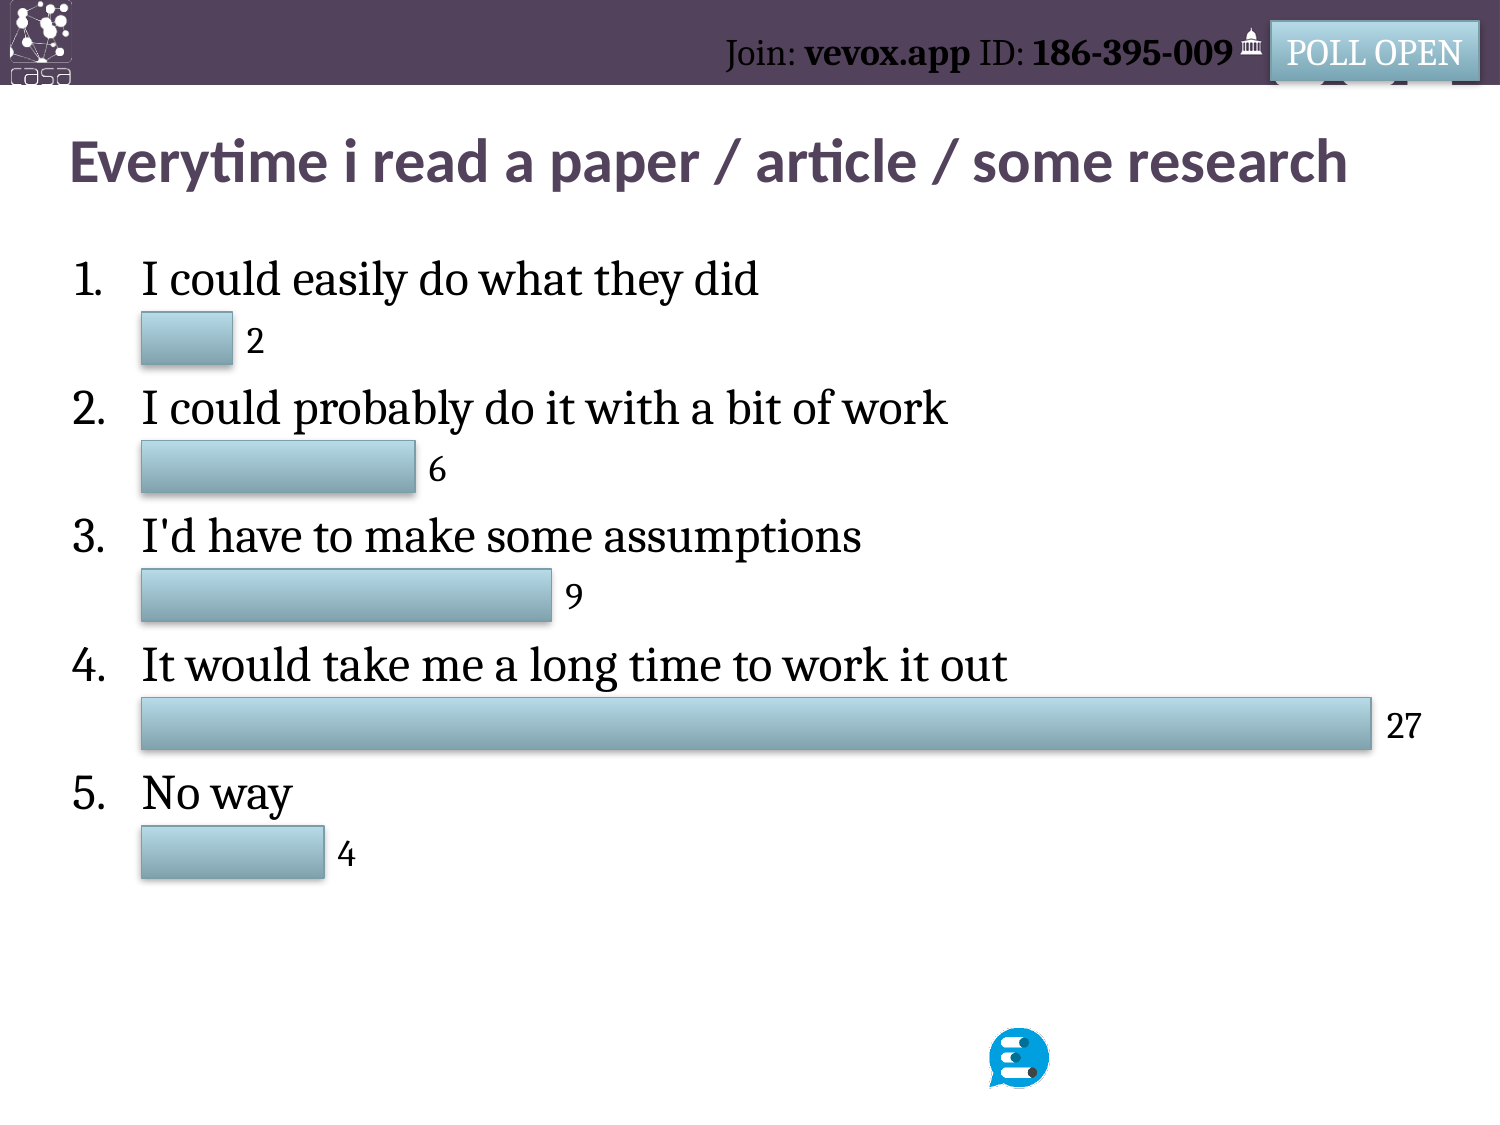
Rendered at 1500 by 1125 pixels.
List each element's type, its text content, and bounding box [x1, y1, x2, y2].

title Everytime i read a paper / article / some research [54, 112, 1447, 213]
picture [0, 0, 1500, 85]
text_box POLL OPEN [1270, 20, 1480, 81]
picture [987, 1026, 1051, 1090]
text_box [53, 237, 1448, 879]
text_box Join: vevox.app ID: 186-395-009 [711, 20, 1249, 81]
